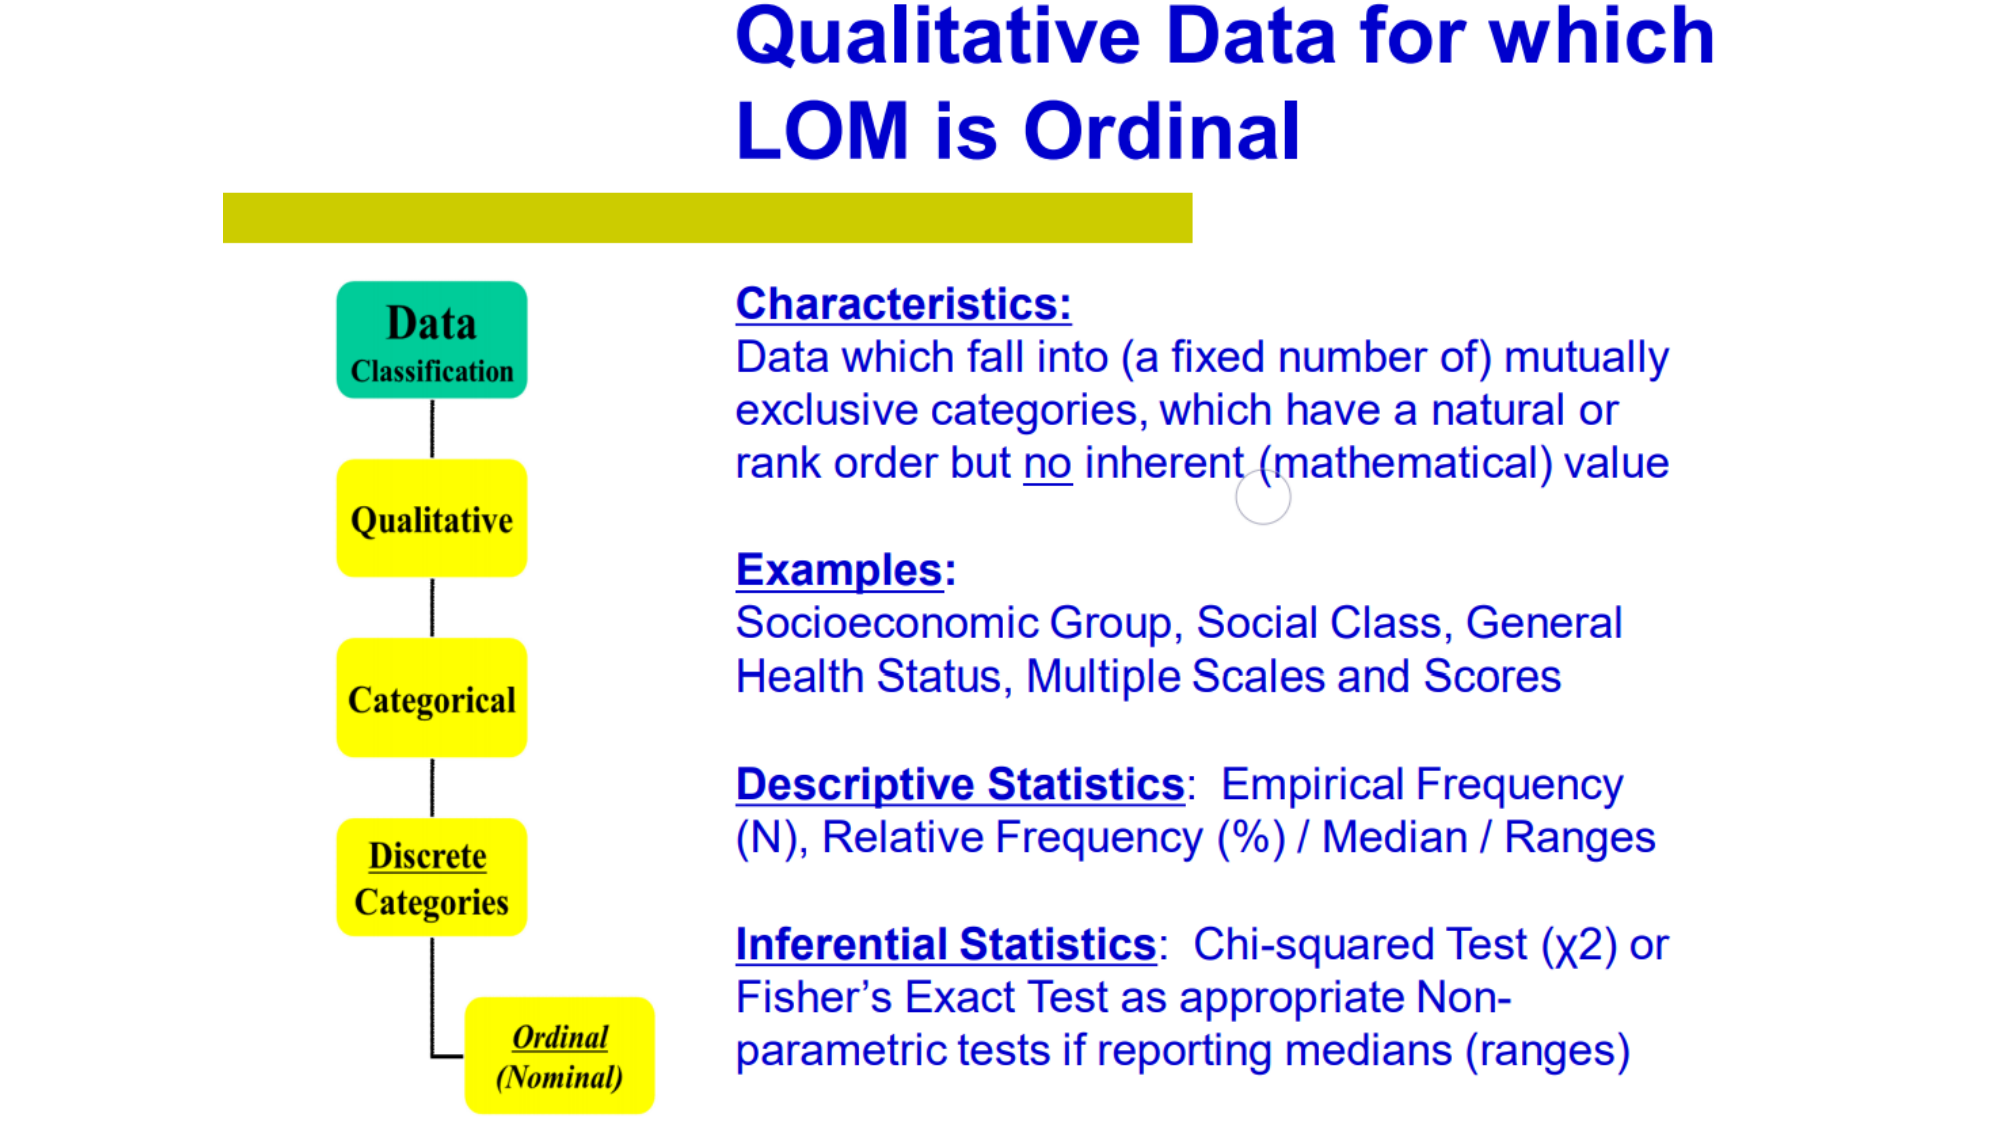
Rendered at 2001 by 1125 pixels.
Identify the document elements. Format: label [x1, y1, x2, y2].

picture [223, 0, 1776, 1125]
